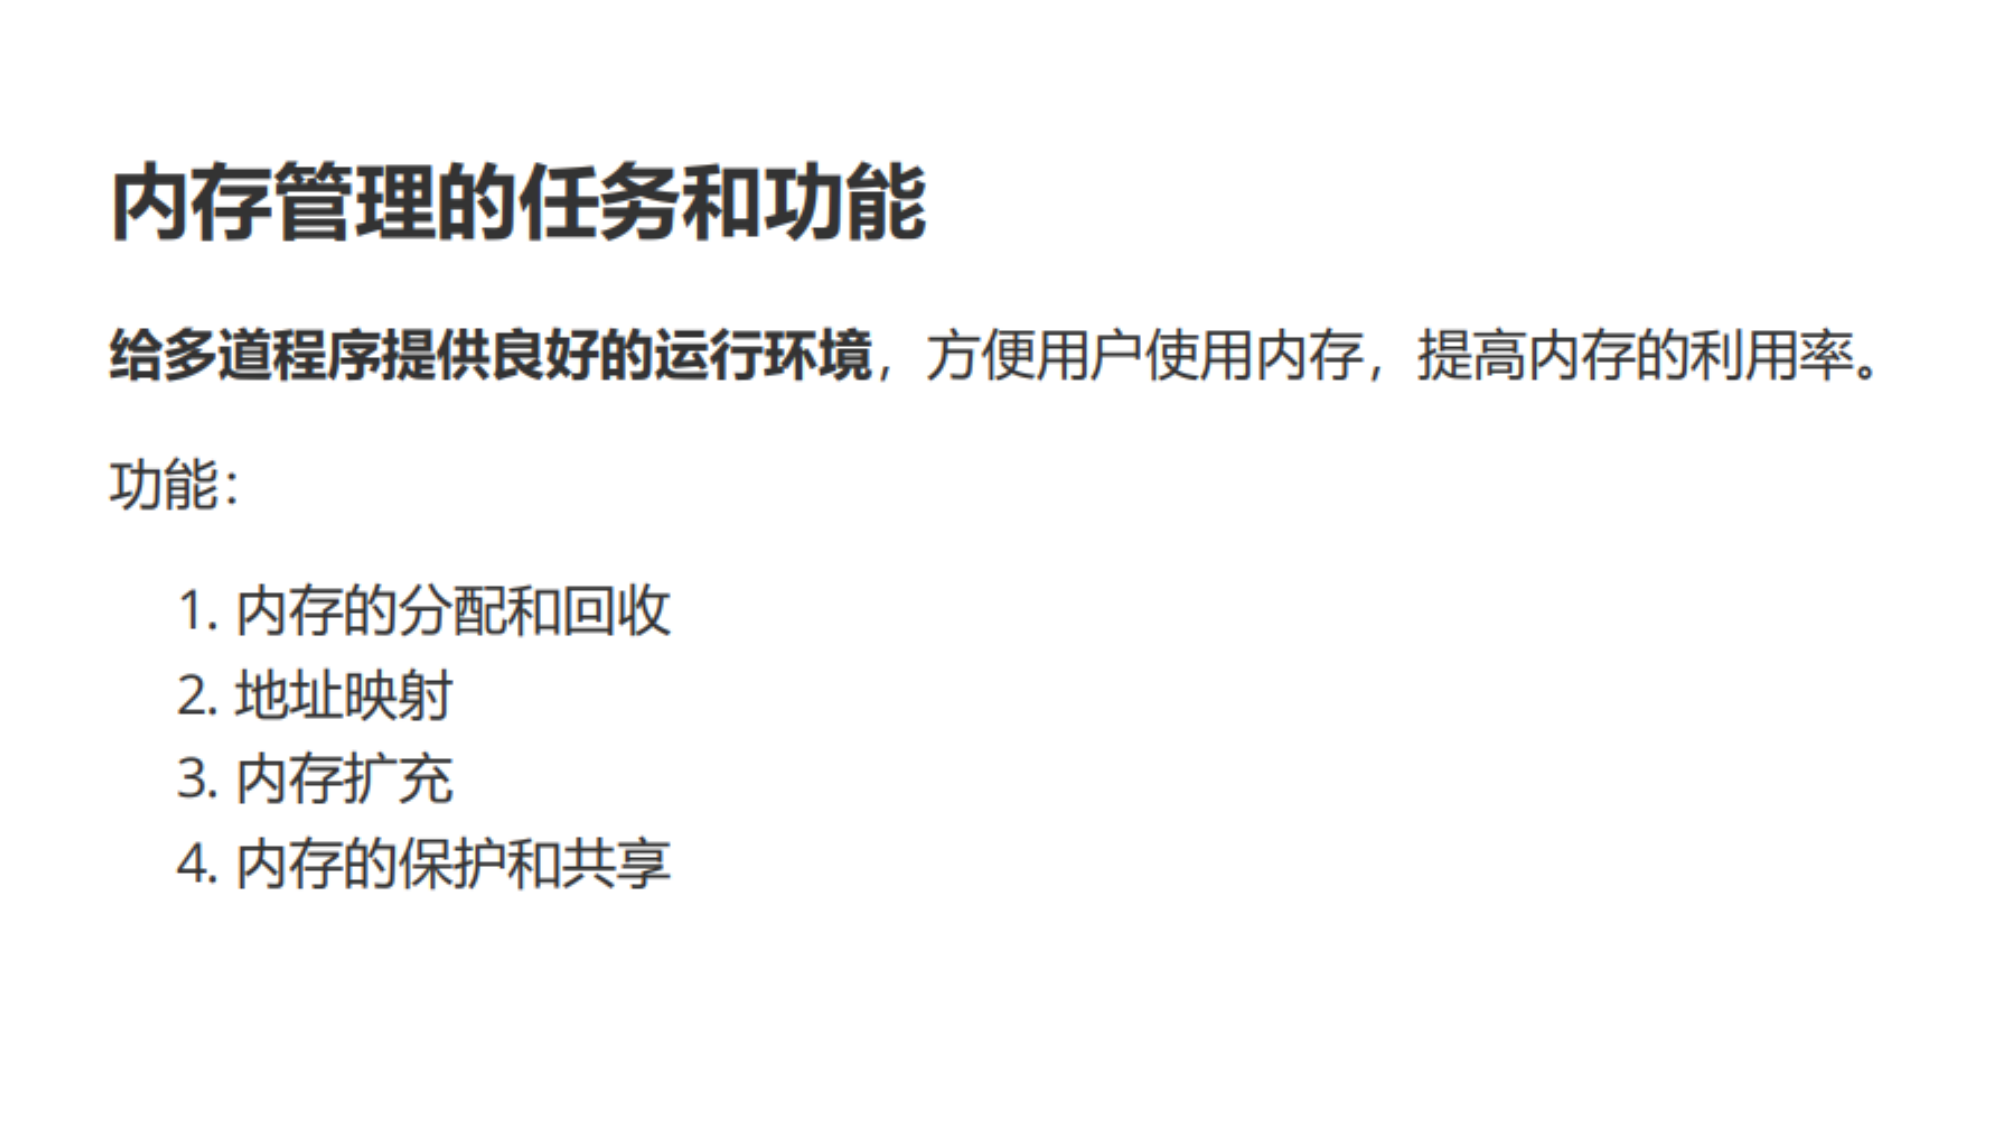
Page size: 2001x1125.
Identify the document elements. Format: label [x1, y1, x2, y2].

list [34, 87, 1938, 923]
